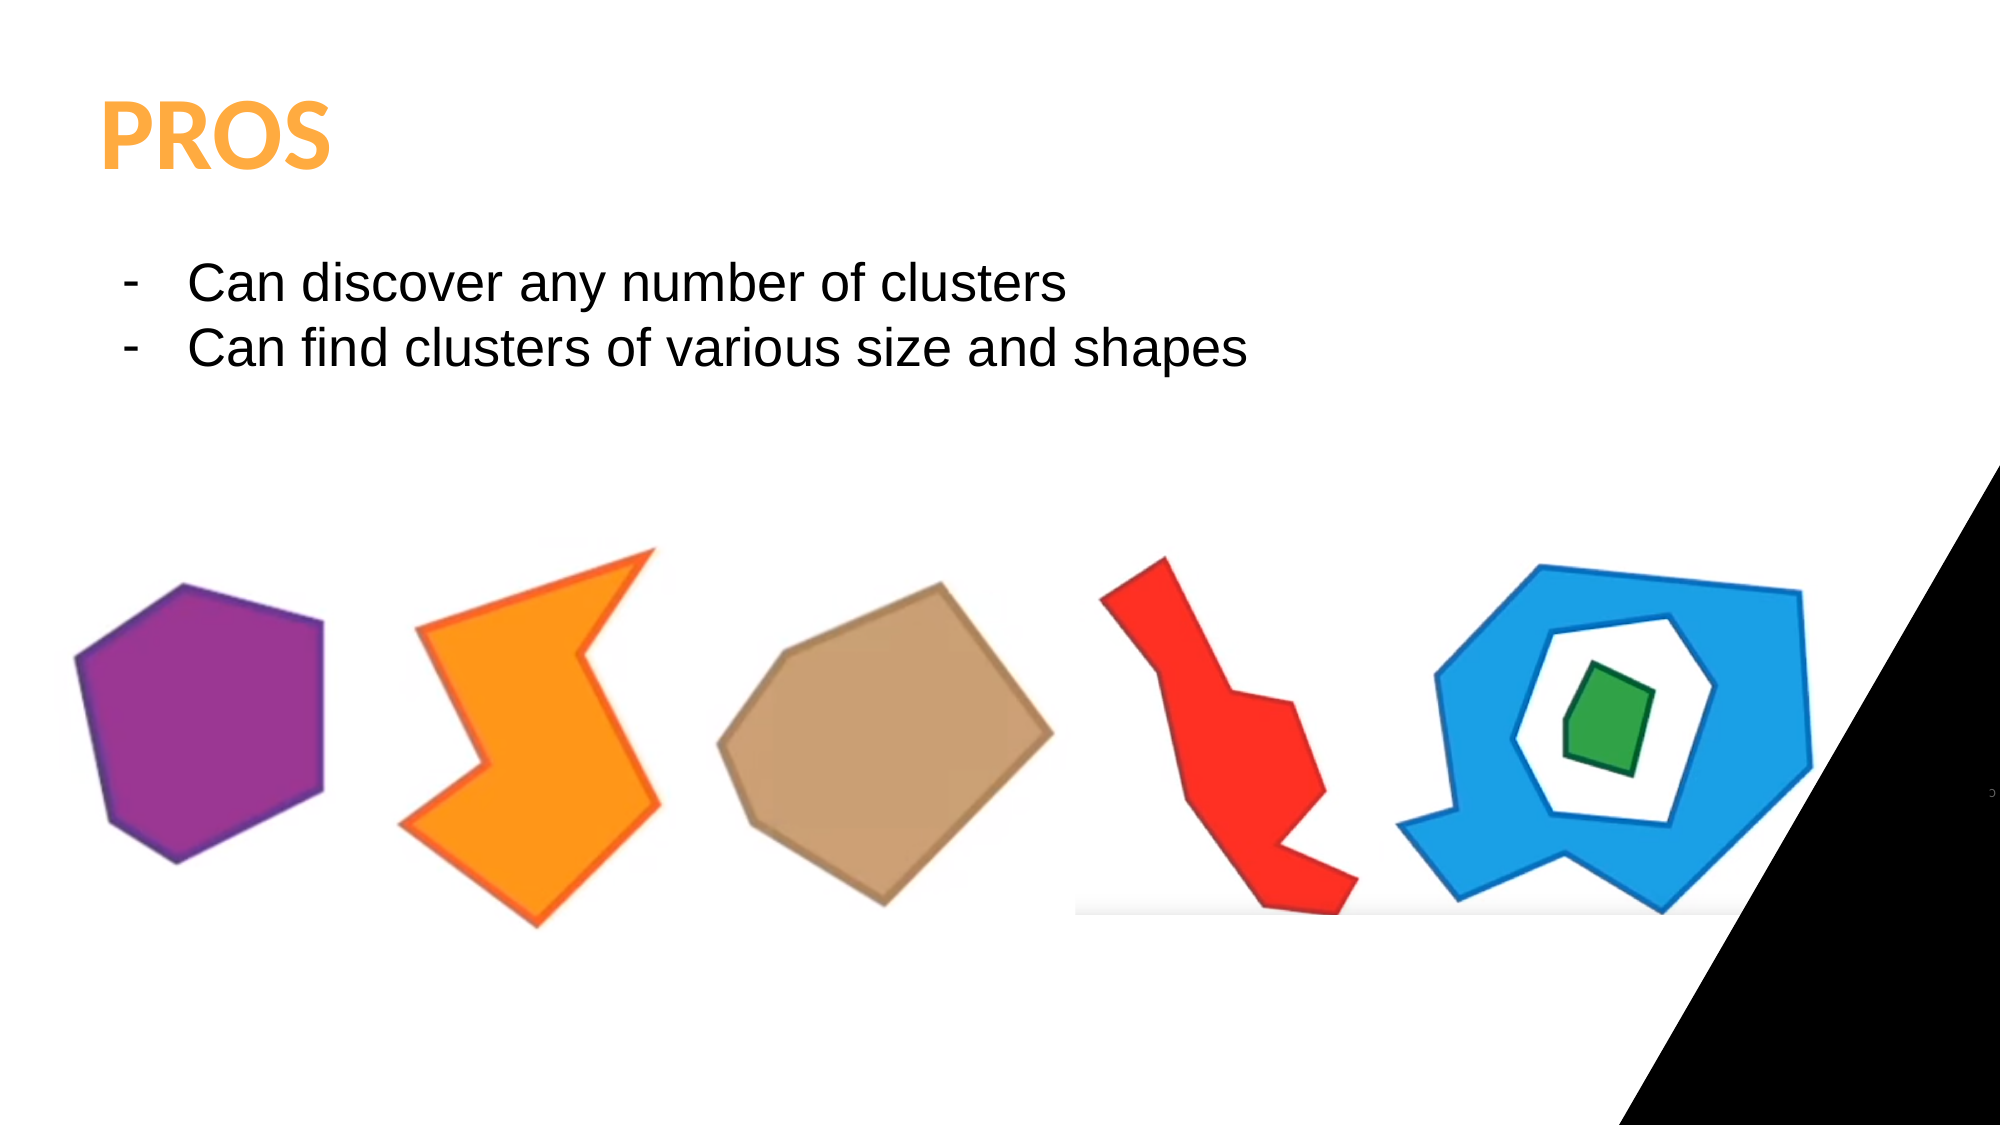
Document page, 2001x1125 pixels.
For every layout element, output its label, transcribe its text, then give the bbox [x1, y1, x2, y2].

text_box PROS [84, 57, 529, 200]
text_box Can discover any number of clusters Can find clusters of various size and shapes [97, 232, 1776, 541]
picture [39, 536, 1822, 943]
text_box C [1619, 465, 2000, 1125]
